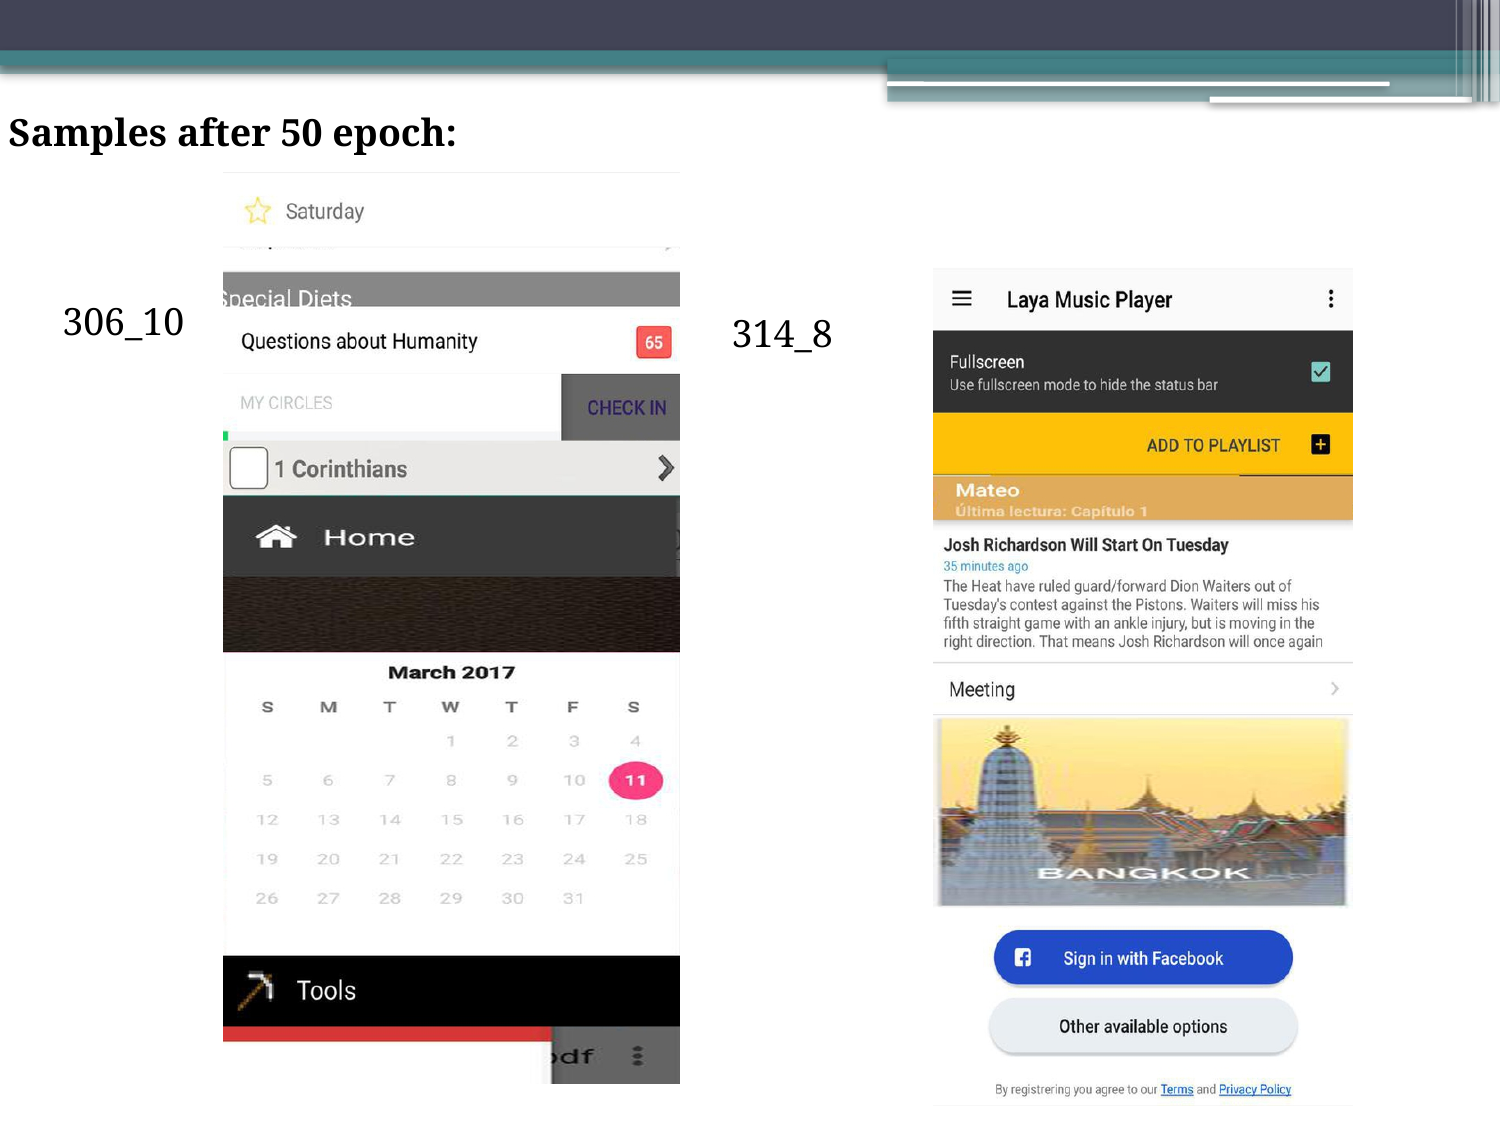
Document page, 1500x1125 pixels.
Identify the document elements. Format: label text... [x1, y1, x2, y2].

text_box 306_10 [47, 290, 200, 351]
text_box Samples after 50 epoch: [0, 101, 1353, 162]
picture [223, 172, 680, 1084]
text_box 314_8 [716, 302, 848, 363]
picture [933, 266, 1353, 1106]
text_box [686, 245, 1471, 666]
text_box [41, 245, 216, 666]
